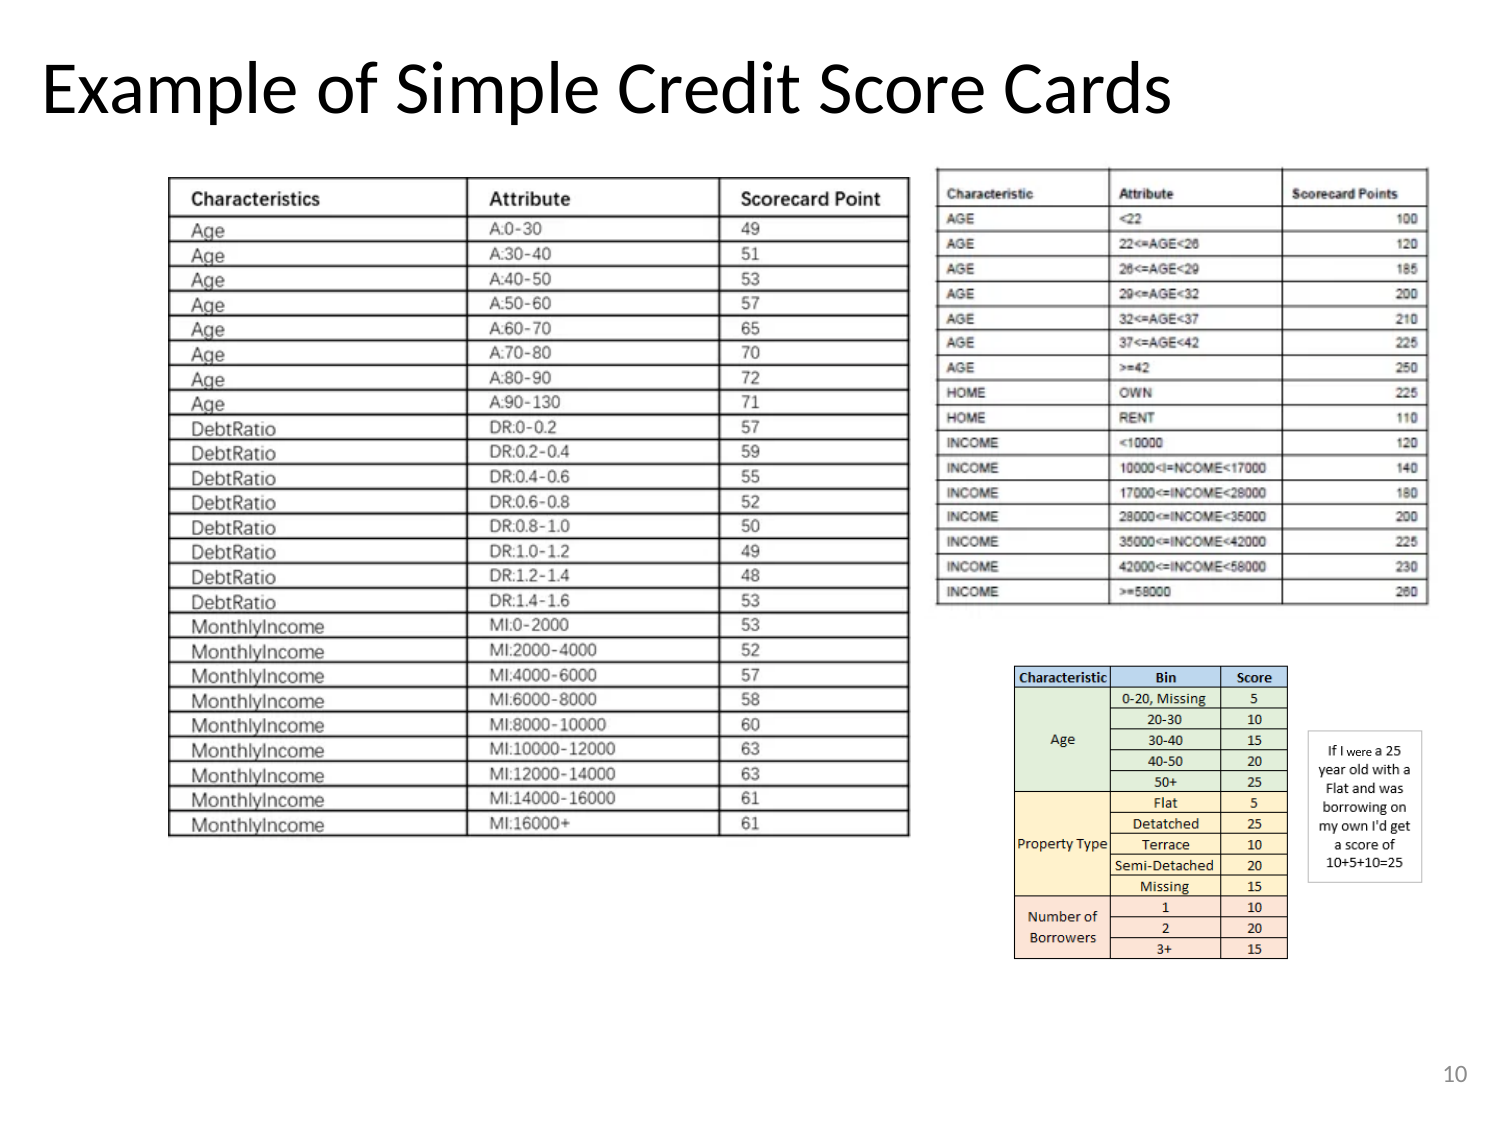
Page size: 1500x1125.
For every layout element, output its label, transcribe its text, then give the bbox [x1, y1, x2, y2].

title Example of Simple Credit Score Cards [26, 23, 1321, 157]
slide_number 10 [1396, 1042, 1483, 1103]
picture [924, 156, 1439, 619]
picture [168, 177, 911, 848]
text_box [989, 649, 1440, 981]
